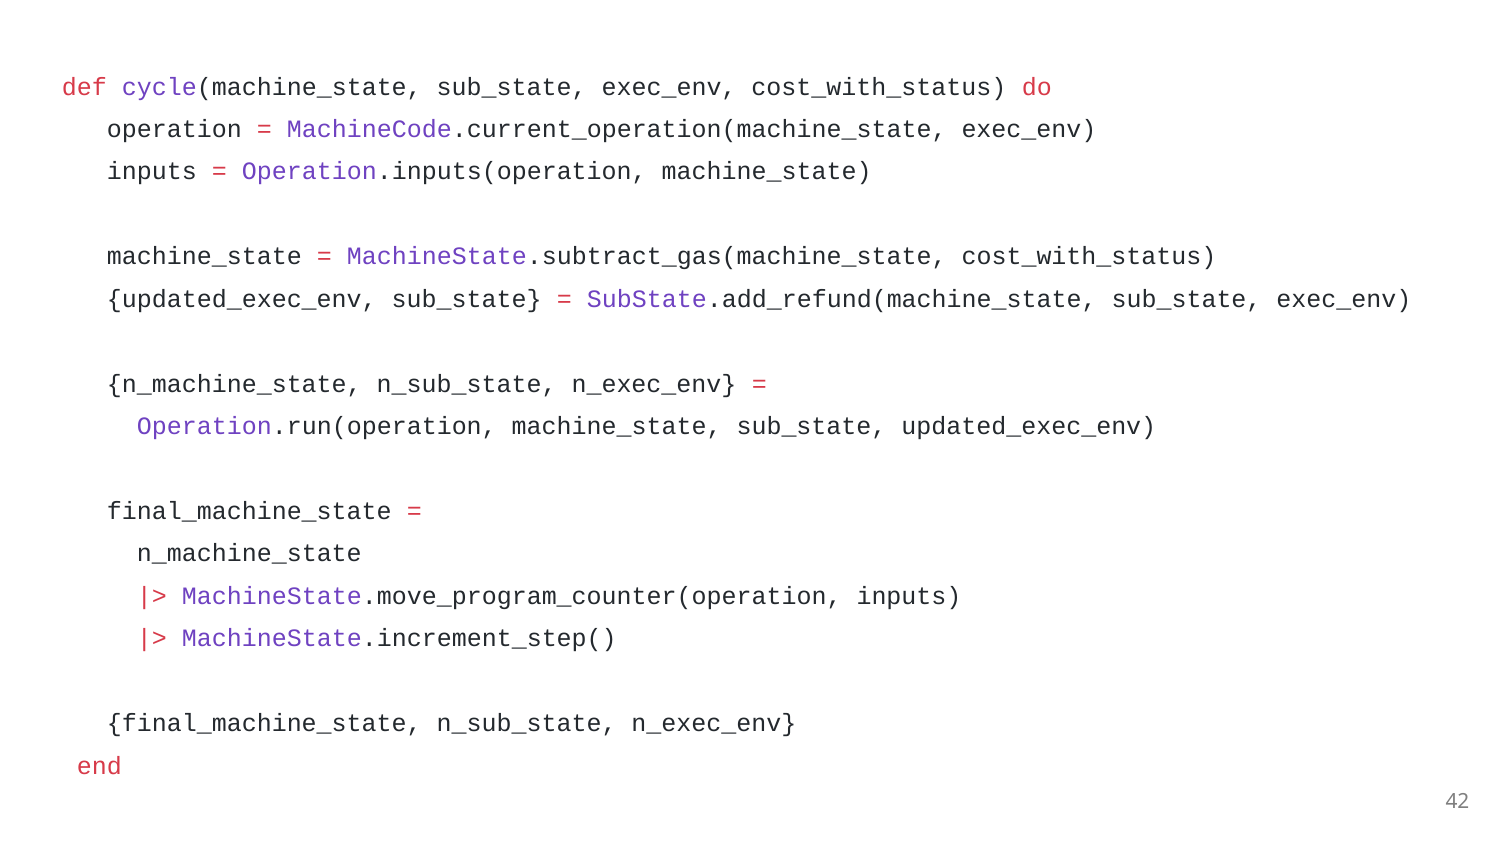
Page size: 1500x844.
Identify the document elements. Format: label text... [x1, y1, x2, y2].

list def cycle(machine_state, sub_state, exec_env, cost_with_status) do operation = MachineCode.current_operation(machine_state, exec_env) inputs = Operation.inputs(operation, machine_state) machine_state = MachineState.subtract_gas(machine_state, cost_with_status) {updated_exec_env, sub_state} = SubState.add_refund(machine_state, sub_state, exec_env) {n_machine_state, n_sub_state, n_exec_env} = Operation.run(operation, machine_state, sub_state, updated_exec_env) final_machine_state = n_machine_state |> MachineState.move_program_counter(operation, inputs) |> MachineState.increment_step() {final_machine_state, n_sub_state, n_exec_env} end [46, 42, 1449, 750]
slide_number ‹#› [1394, 769, 1484, 834]
